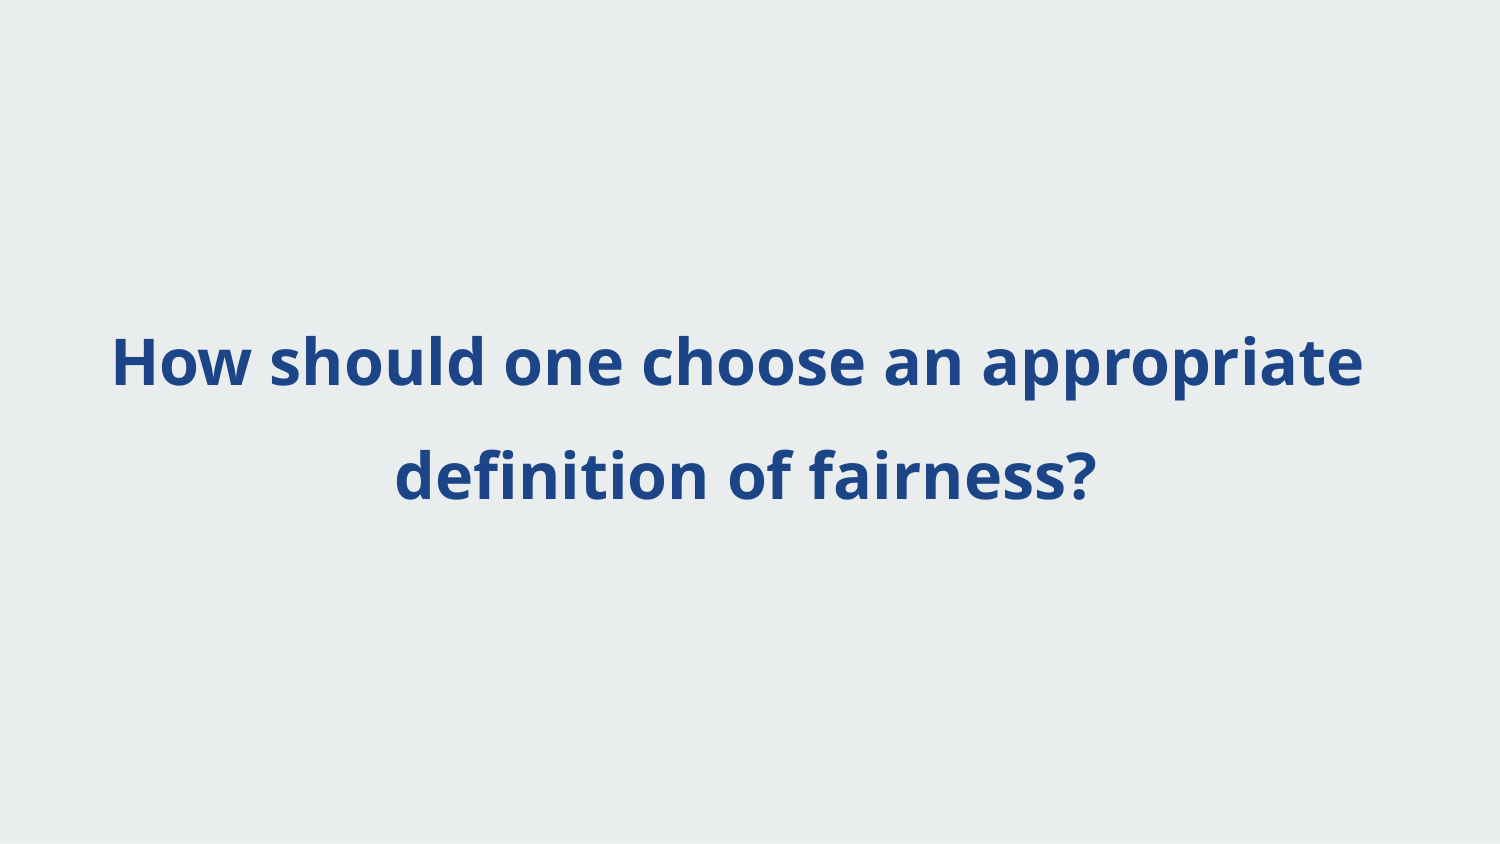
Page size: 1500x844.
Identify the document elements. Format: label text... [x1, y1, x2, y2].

list How should one choose an appropriate definition of fairness? [0, 78, 1500, 844]
